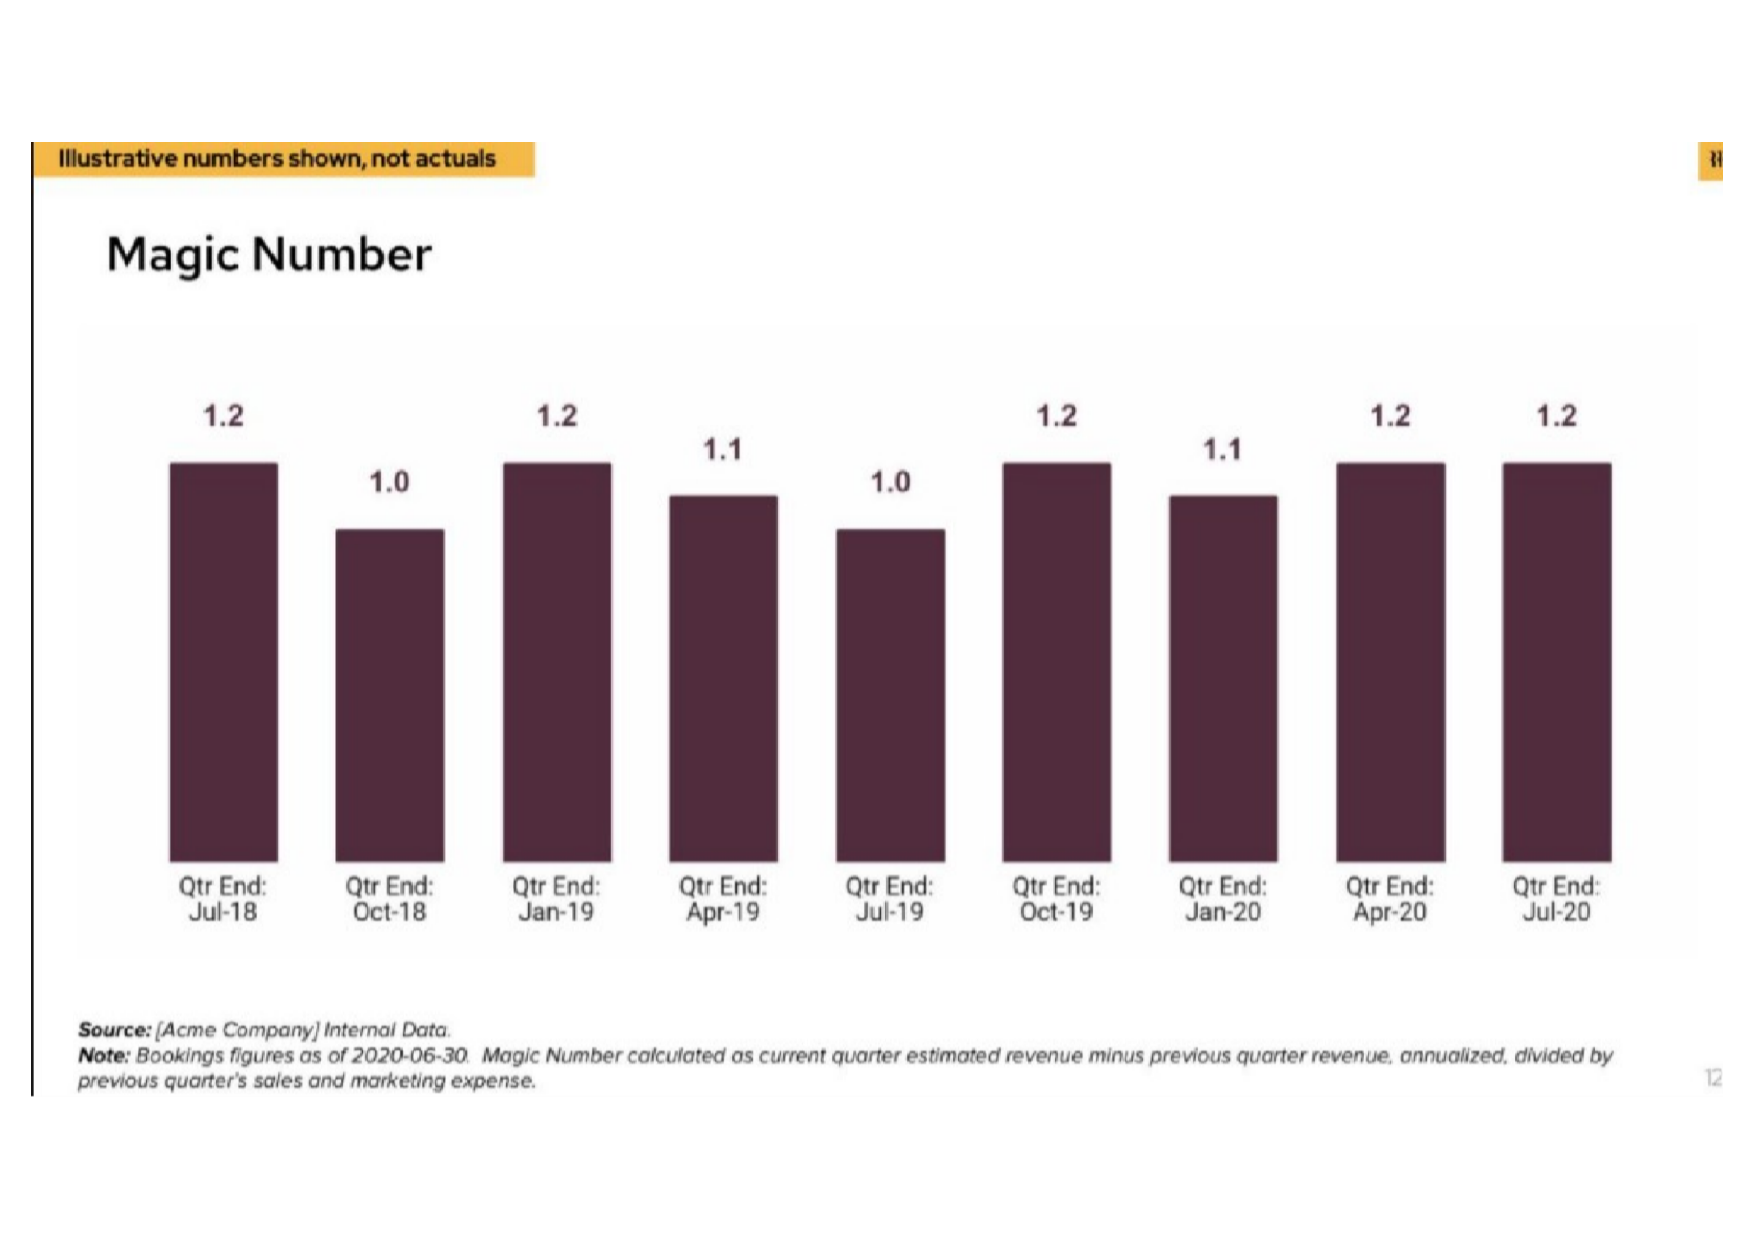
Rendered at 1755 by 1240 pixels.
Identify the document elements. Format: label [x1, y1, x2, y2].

picture [30, 142, 1724, 1097]
